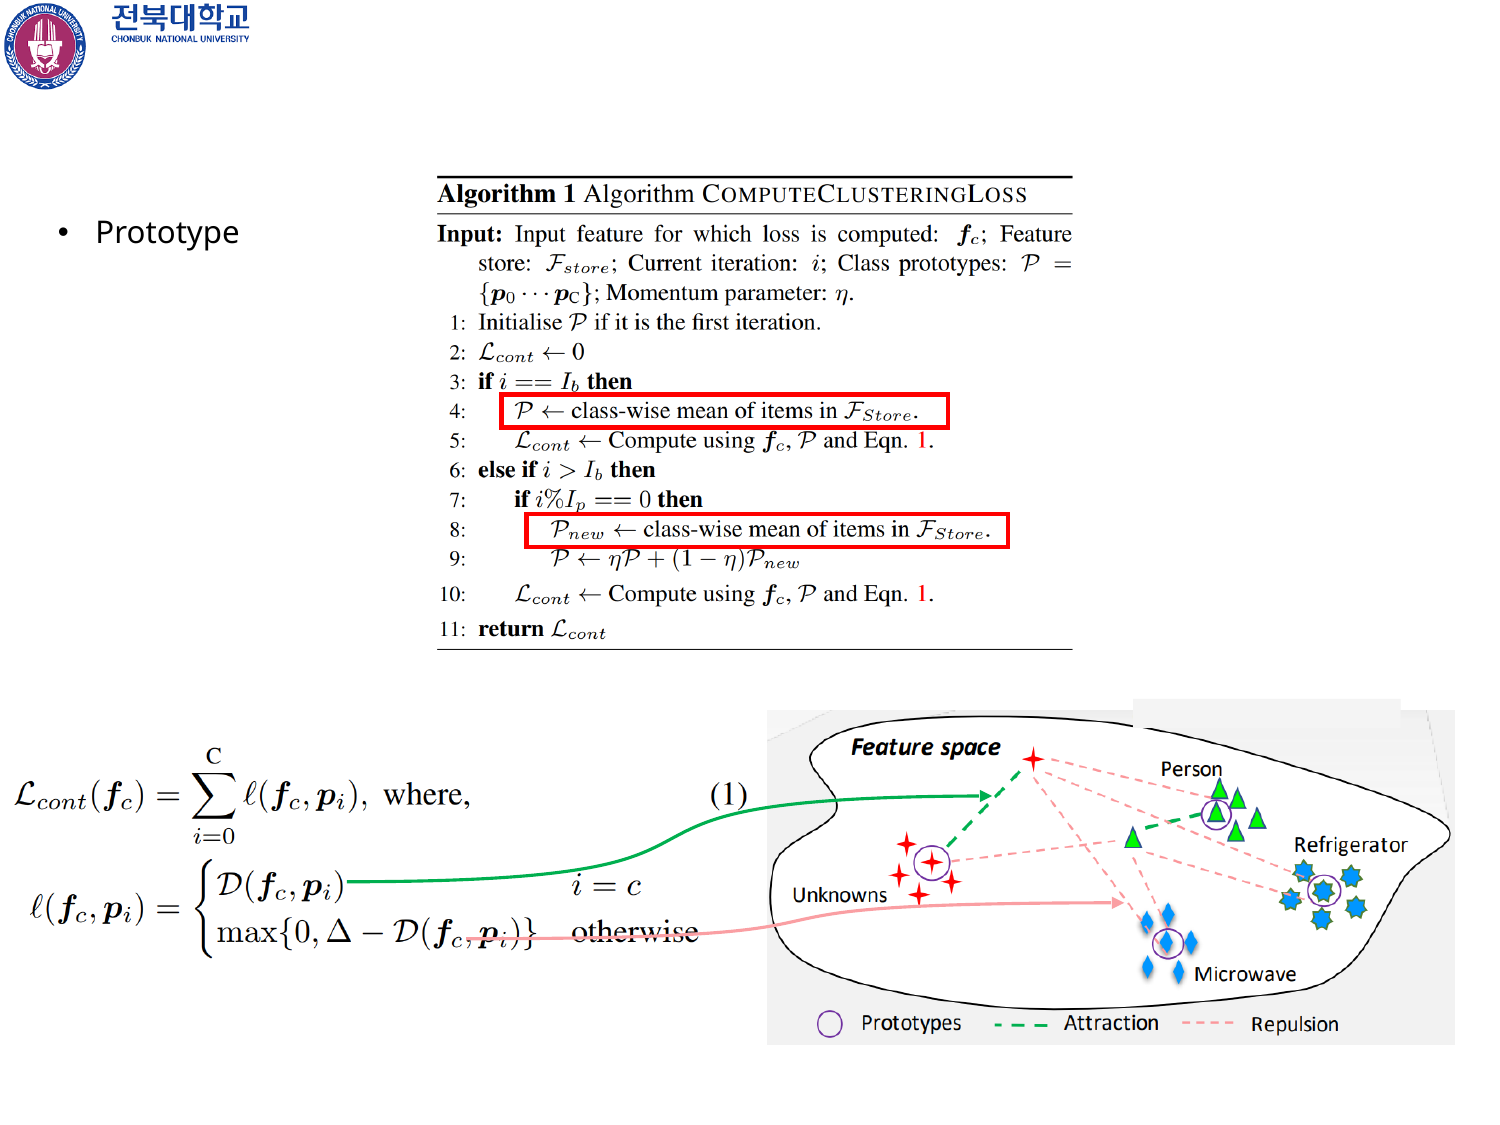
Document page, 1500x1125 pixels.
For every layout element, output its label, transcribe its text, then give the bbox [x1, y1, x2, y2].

picture [103, 0, 257, 46]
picture [9, 736, 750, 968]
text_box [465, 902, 1125, 939]
picture [0, 0, 90, 92]
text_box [346, 795, 993, 882]
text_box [767, 698, 1455, 1053]
list Prototype [42, 209, 1458, 920]
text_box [431, 169, 1094, 660]
